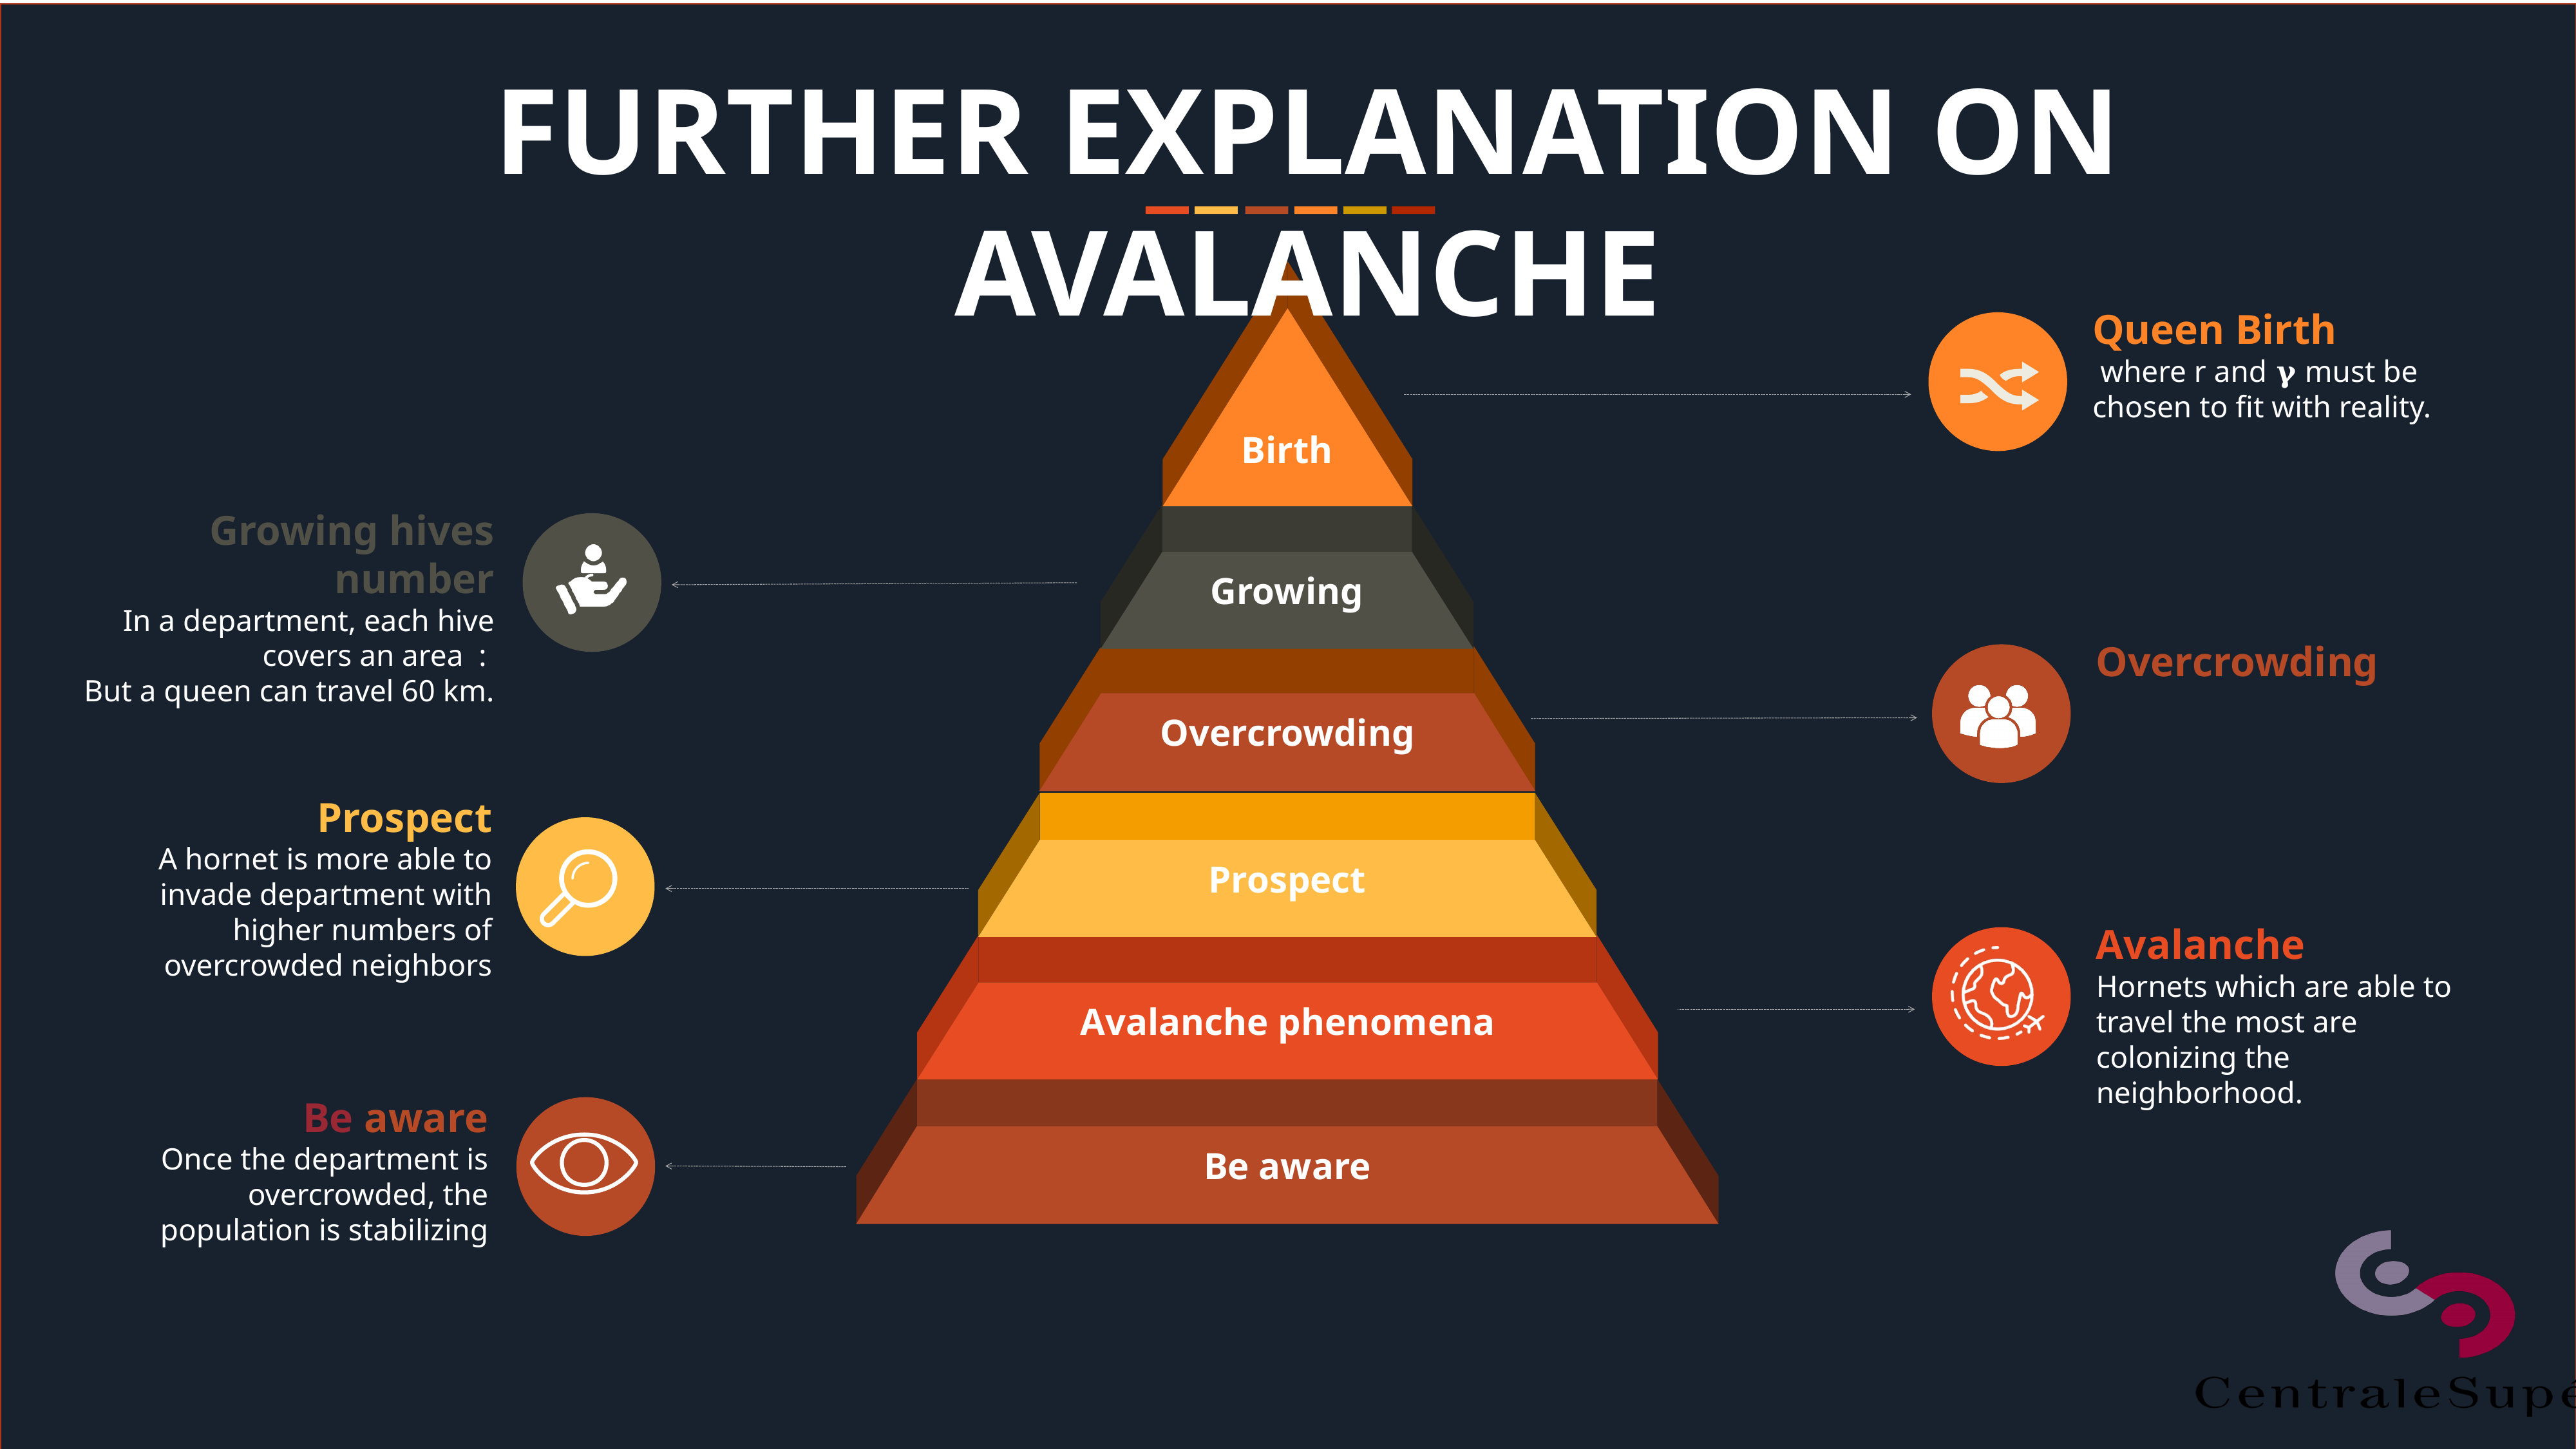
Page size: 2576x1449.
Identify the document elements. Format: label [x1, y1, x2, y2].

text_box [184, 51, 2433, 284]
text_box [1101, 507, 1474, 649]
text_box [671, 582, 1078, 585]
text_box [540, 849, 618, 927]
text_box [532, 1134, 637, 1193]
picture [1951, 946, 2045, 1040]
text_box [917, 934, 1658, 1080]
text_box [1931, 906, 2459, 1075]
text_box [0, 3, 2576, 1449]
picture [556, 544, 627, 614]
text_box [1039, 646, 1535, 791]
picture [1960, 679, 2036, 754]
text_box [1069, 284, 1506, 507]
text_box [1932, 623, 2436, 783]
text_box [978, 793, 1596, 937]
text_box [1928, 291, 2523, 451]
picture [2195, 1230, 2576, 1417]
text_box [152, 779, 655, 984]
text_box [856, 1079, 1719, 1224]
text_box [148, 1079, 656, 1249]
text_box [56, 492, 661, 663]
